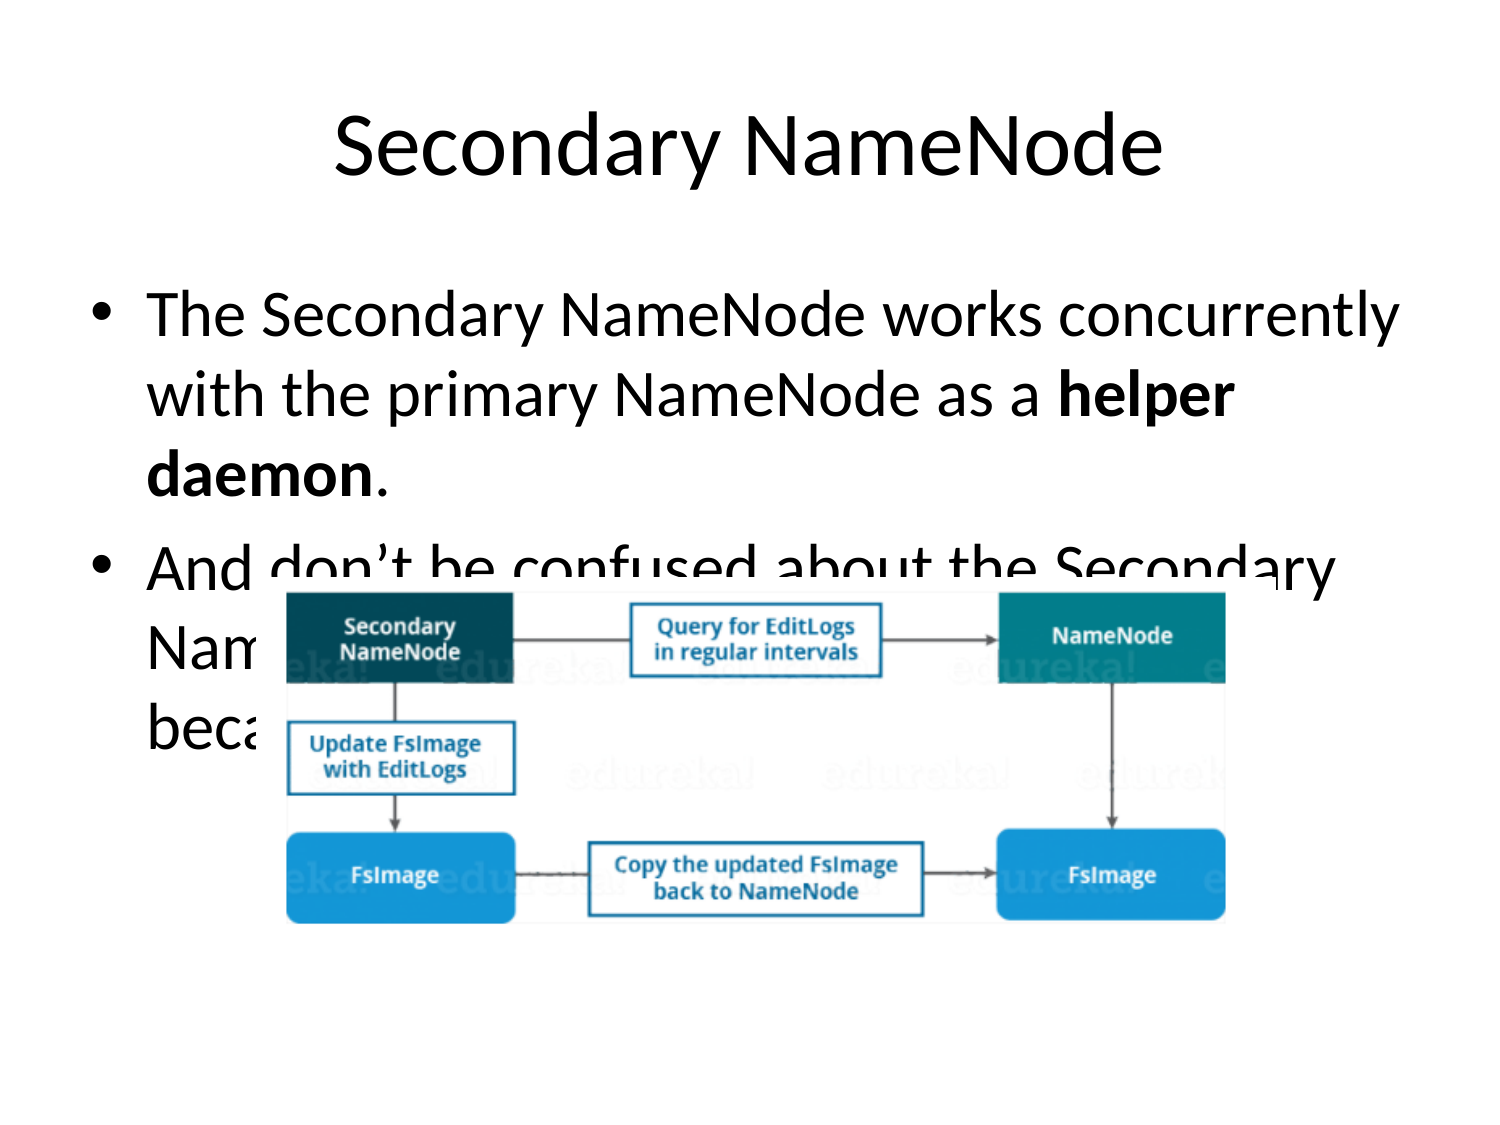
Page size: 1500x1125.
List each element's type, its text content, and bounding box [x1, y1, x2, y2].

list The Secondary NameNode works concurrently with the primary NameNode as a helper daemon. And don’t be confused about the Secondary NameNode being a backup NameNode because it is not. [75, 262, 1425, 1005]
title Secondary NameNode [75, 45, 1425, 233]
picture [256, 577, 1276, 937]
